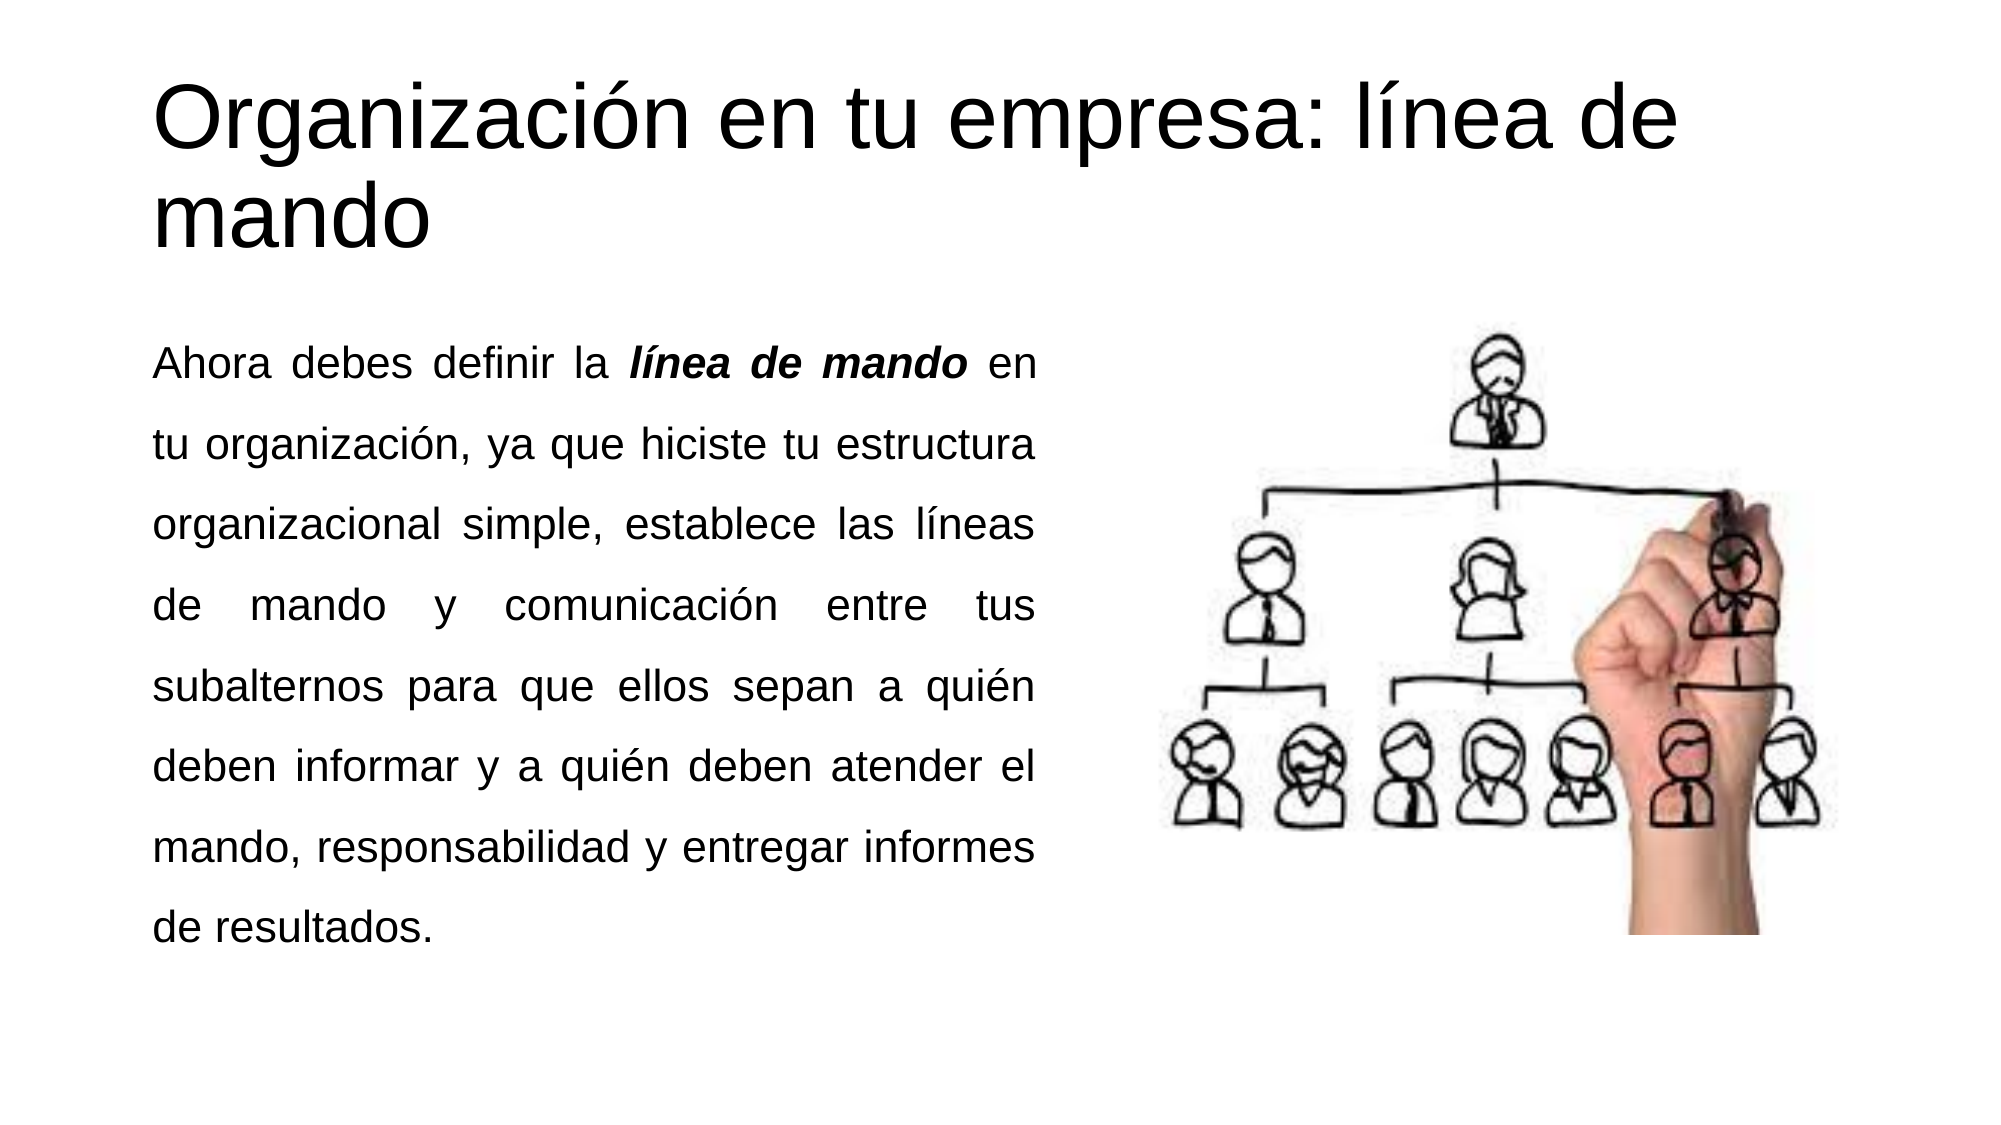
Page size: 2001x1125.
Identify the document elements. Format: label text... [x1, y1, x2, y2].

title Organización en tu empresa: línea de mando [137, 59, 1863, 278]
picture [1136, 299, 1863, 936]
list Ahora debes definir la línea de mando en tu organización, ya que hiciste tu estructura organizacional simple, establece las líneas de mando y comunicación entre tus subalternos para que ellos sepan a quién deben informar y a quién deben atender el mando, responsabilidad y entregar informes de resultados. [137, 299, 1053, 1014]
